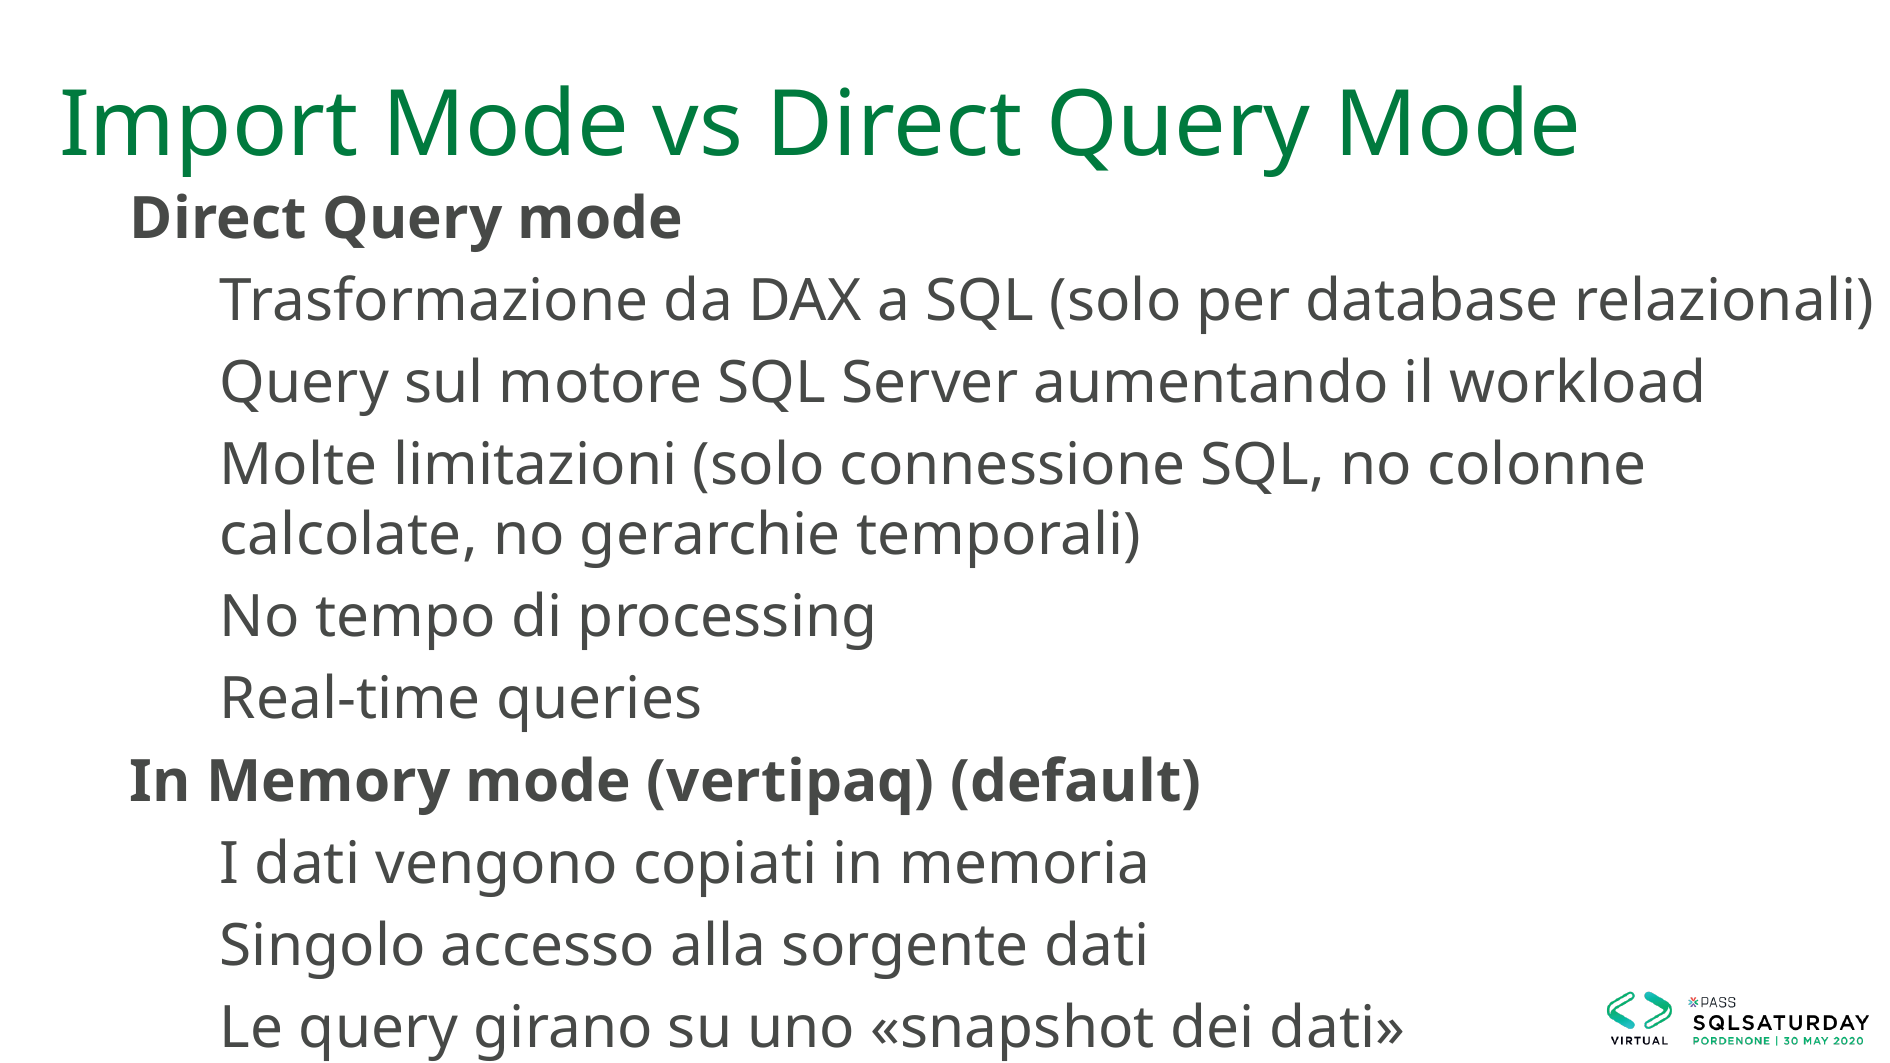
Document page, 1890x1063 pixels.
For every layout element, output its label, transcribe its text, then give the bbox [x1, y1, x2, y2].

list Direct Query mode Trasformazione da DAX a SQL (solo per database relazionali) Query sul motore SQL Server aumentando il workload Molte limitazioni (solo connessione SQL, no colonne calcolate, no gerarchie temporali) No tempo di processing Real-time queries In Memory mode (vertipaq) (default) I dati vengono copiati in memoria Singolo accesso alla sorgente dati Le query girano su uno «snapshot dei dati» [129, 179, 1890, 1063]
title Import Mode vs Direct Query Mode [59, 59, 1831, 178]
